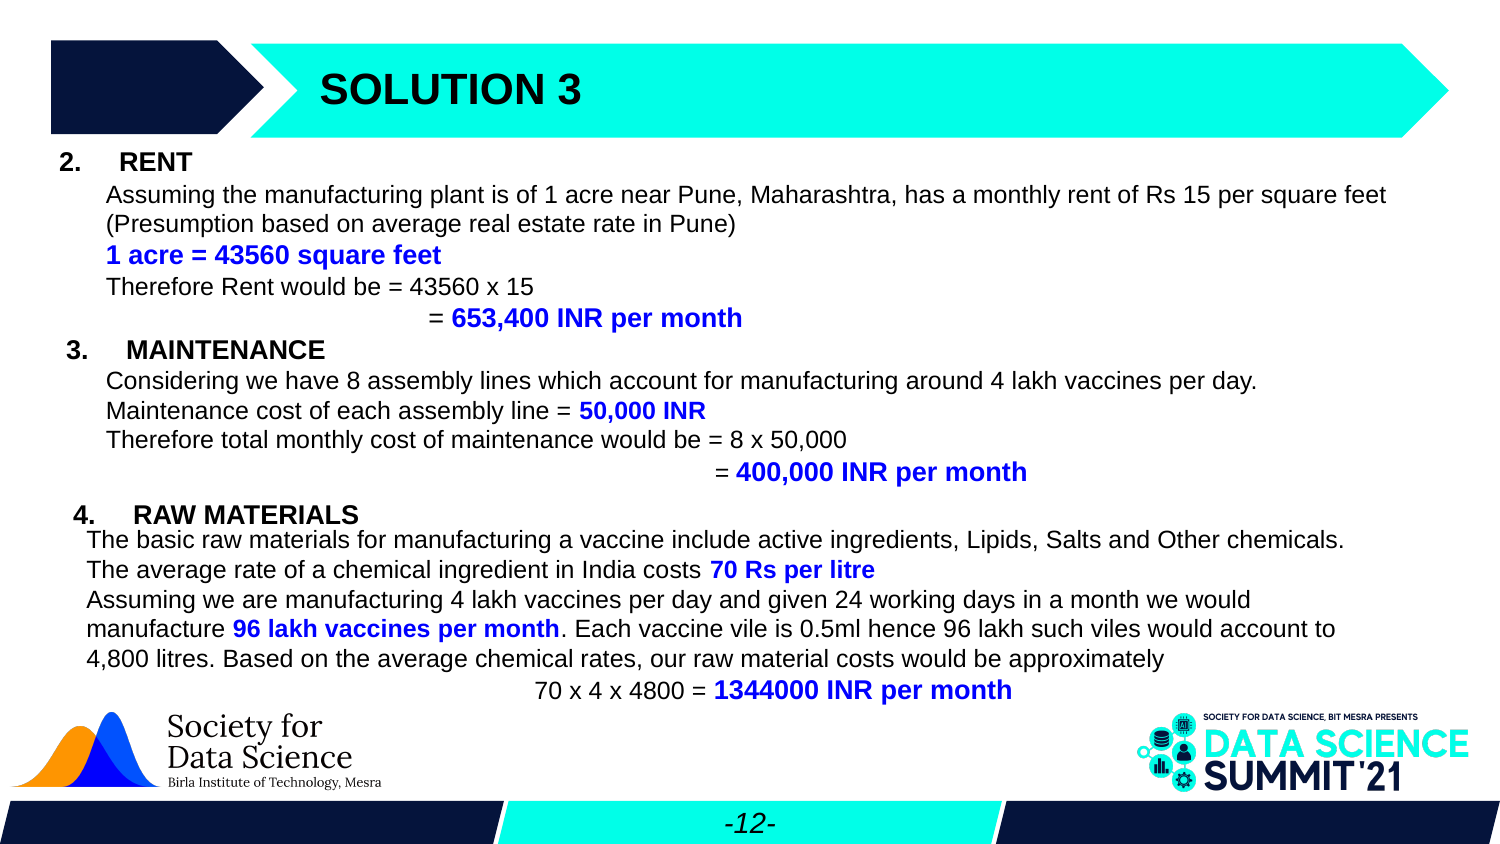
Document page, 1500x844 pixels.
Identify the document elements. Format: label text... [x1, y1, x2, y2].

text_box 2. RENT [44, 128, 1339, 227]
text_box 3. MAINTENANCE [51, 317, 1346, 416]
text_box Assuming the manufacturing plant is of 1 acre near Pune, Maharashtra, has a monthly rent of Rs 15 per square feet (Presumption based on average real estate rate in Pune) 1 acre = 43560 square feet Therefore Rent would be = 43560 x 15 = 653,400 INR per month [90, 163, 1423, 348]
text_box [51, 40, 264, 128]
text_box [417, 800, 504, 844]
text_box [995, 800, 1125, 844]
picture [0, 596, 414, 844]
text_box Considering we have 8 assembly lines which account for manufacturing around 4 lakh vaccines per day. Maintenance cost of each assembly line = 50,000 INR Therefore total monthly cost of maintenance would be = 8 x 50,000 = 400,000 INR per month [90, 349, 1423, 502]
text_box SOLUTION 3 [304, 45, 1034, 128]
text_box [1496, 800, 1500, 817]
picture [1130, 600, 1492, 844]
text_box -12- [497, 800, 1002, 844]
text_box The basic raw materials for manufacturing a vaccine include active ingredients, Lipids, Salts and Other chemicals. The average rate of a chemical ingredient in India costs 70 Rs per litre Assuming we are manufacturing 4 lakh vaccines per day and given 24 working days in a month we would manufacture 96 lakh vaccines per month. Each vaccine vile is 0.5ml hence 96 lakh such viles would account to 4,800 litres. Based on the average chemical rates, our raw material costs would be approximately 70 x 4 x 4800 = 1344000 INR per month [71, 508, 1404, 721]
text_box 4. RAW MATERIALS [58, 482, 1353, 580]
text_box [250, 43, 1449, 138]
